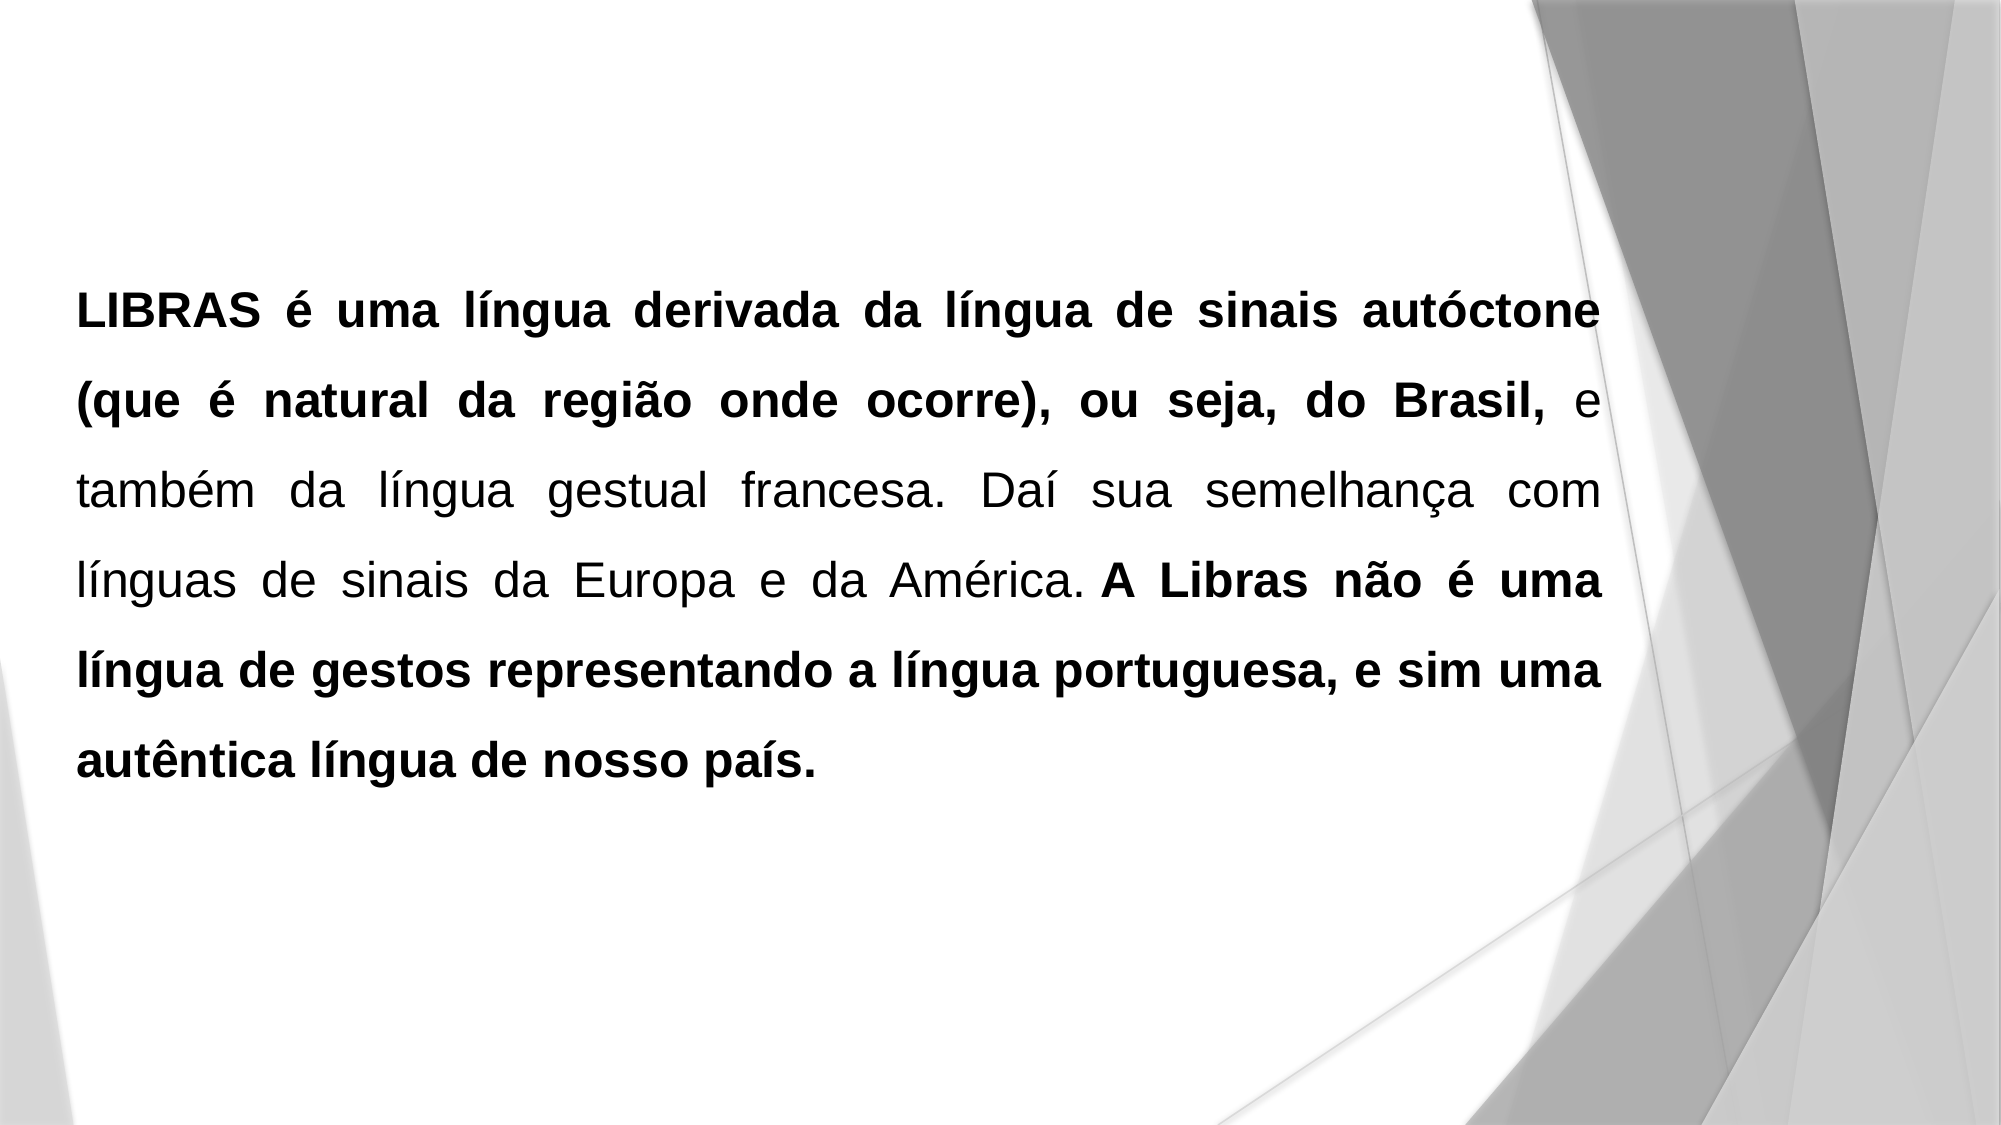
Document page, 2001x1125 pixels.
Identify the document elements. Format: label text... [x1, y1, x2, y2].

text_box LIBRAS é uma língua derivada da língua de sinais autóctone (que é natural da região onde ocorre), ou seja, do Brasil, e também da língua gestual francesa. Daí sua semelhança com línguas de sinais da Europa e da América. A Libras não é uma língua de gestos representando a língua portuguesa, e sim uma autêntica língua de nosso país. [61, 240, 1617, 877]
